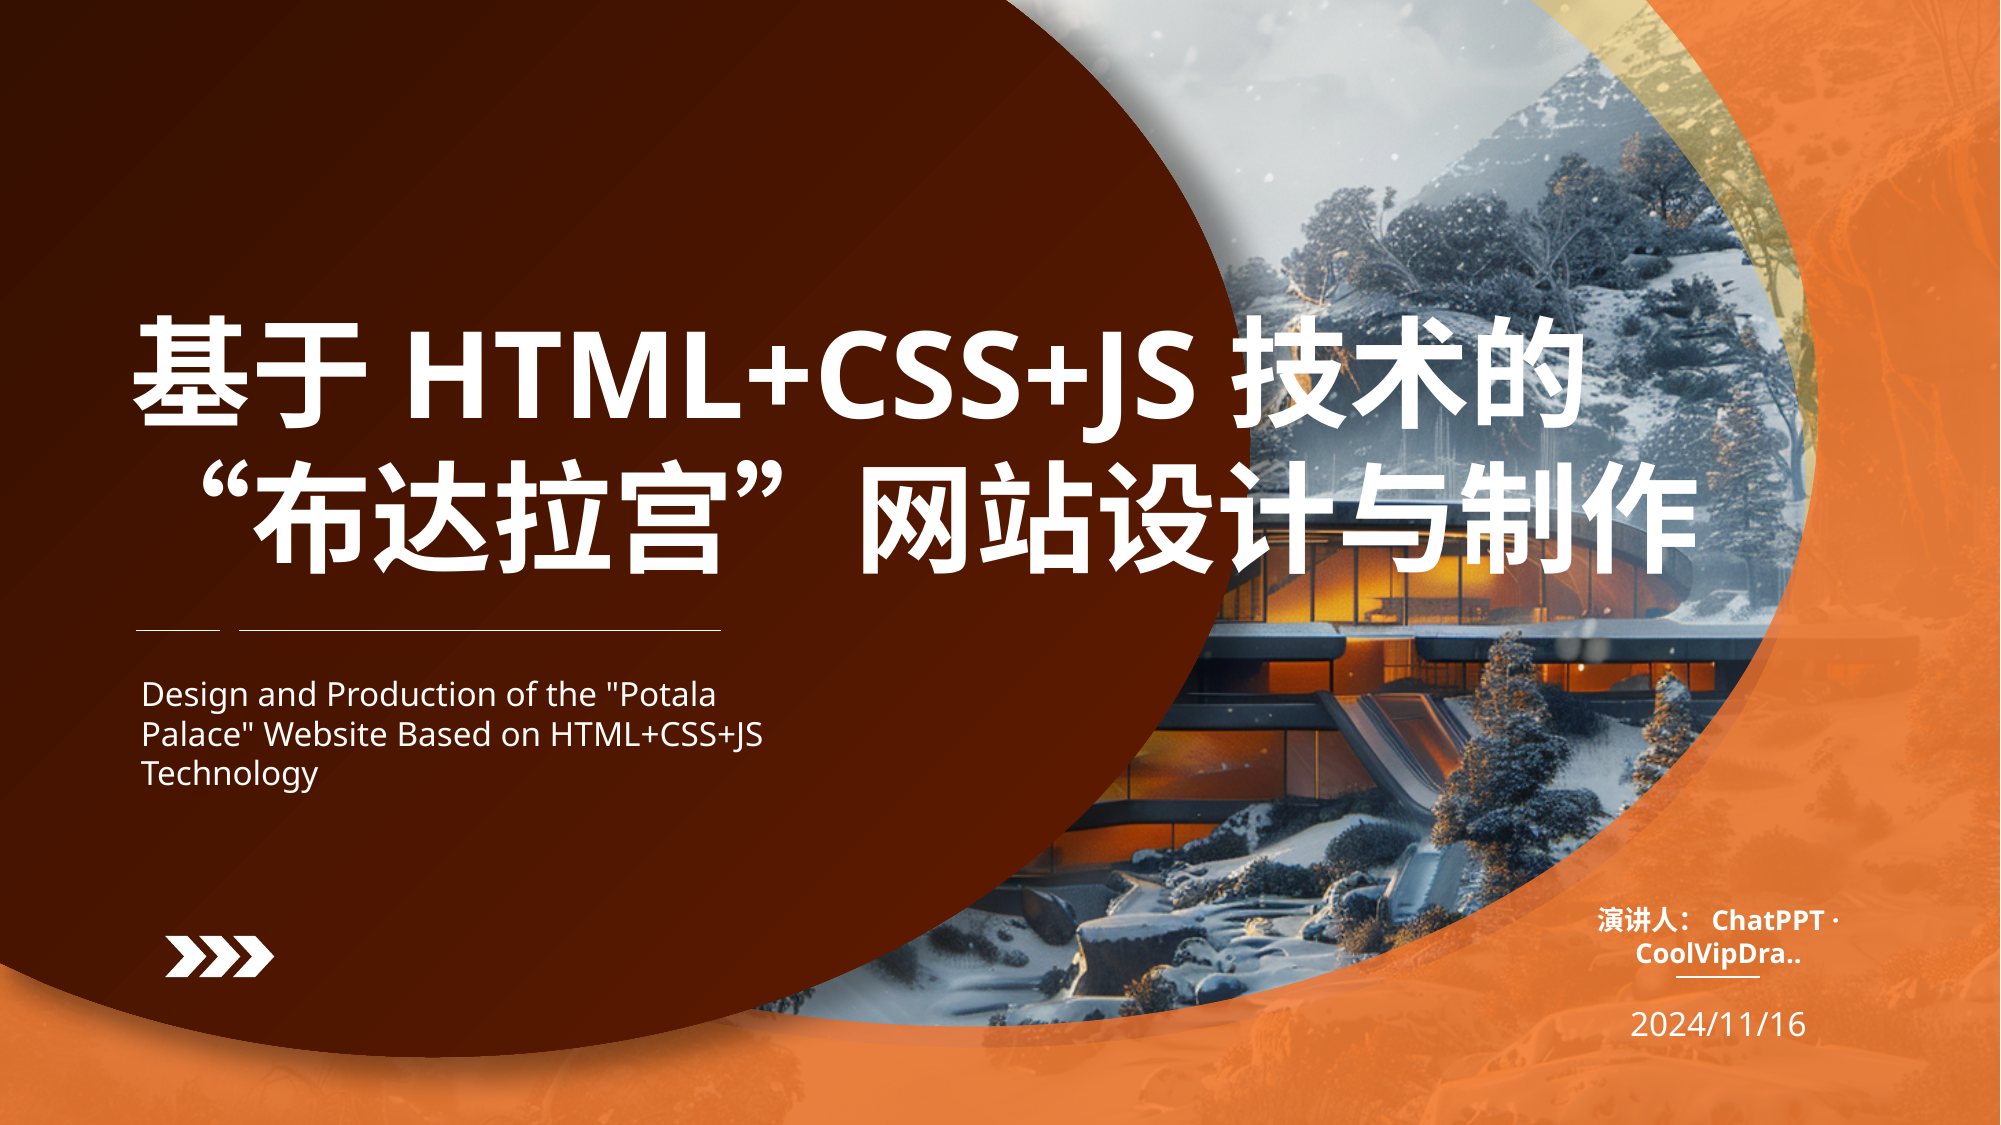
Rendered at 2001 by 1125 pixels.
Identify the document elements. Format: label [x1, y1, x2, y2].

text_box [164, 935, 275, 978]
picture [0, 0, 2000, 1125]
